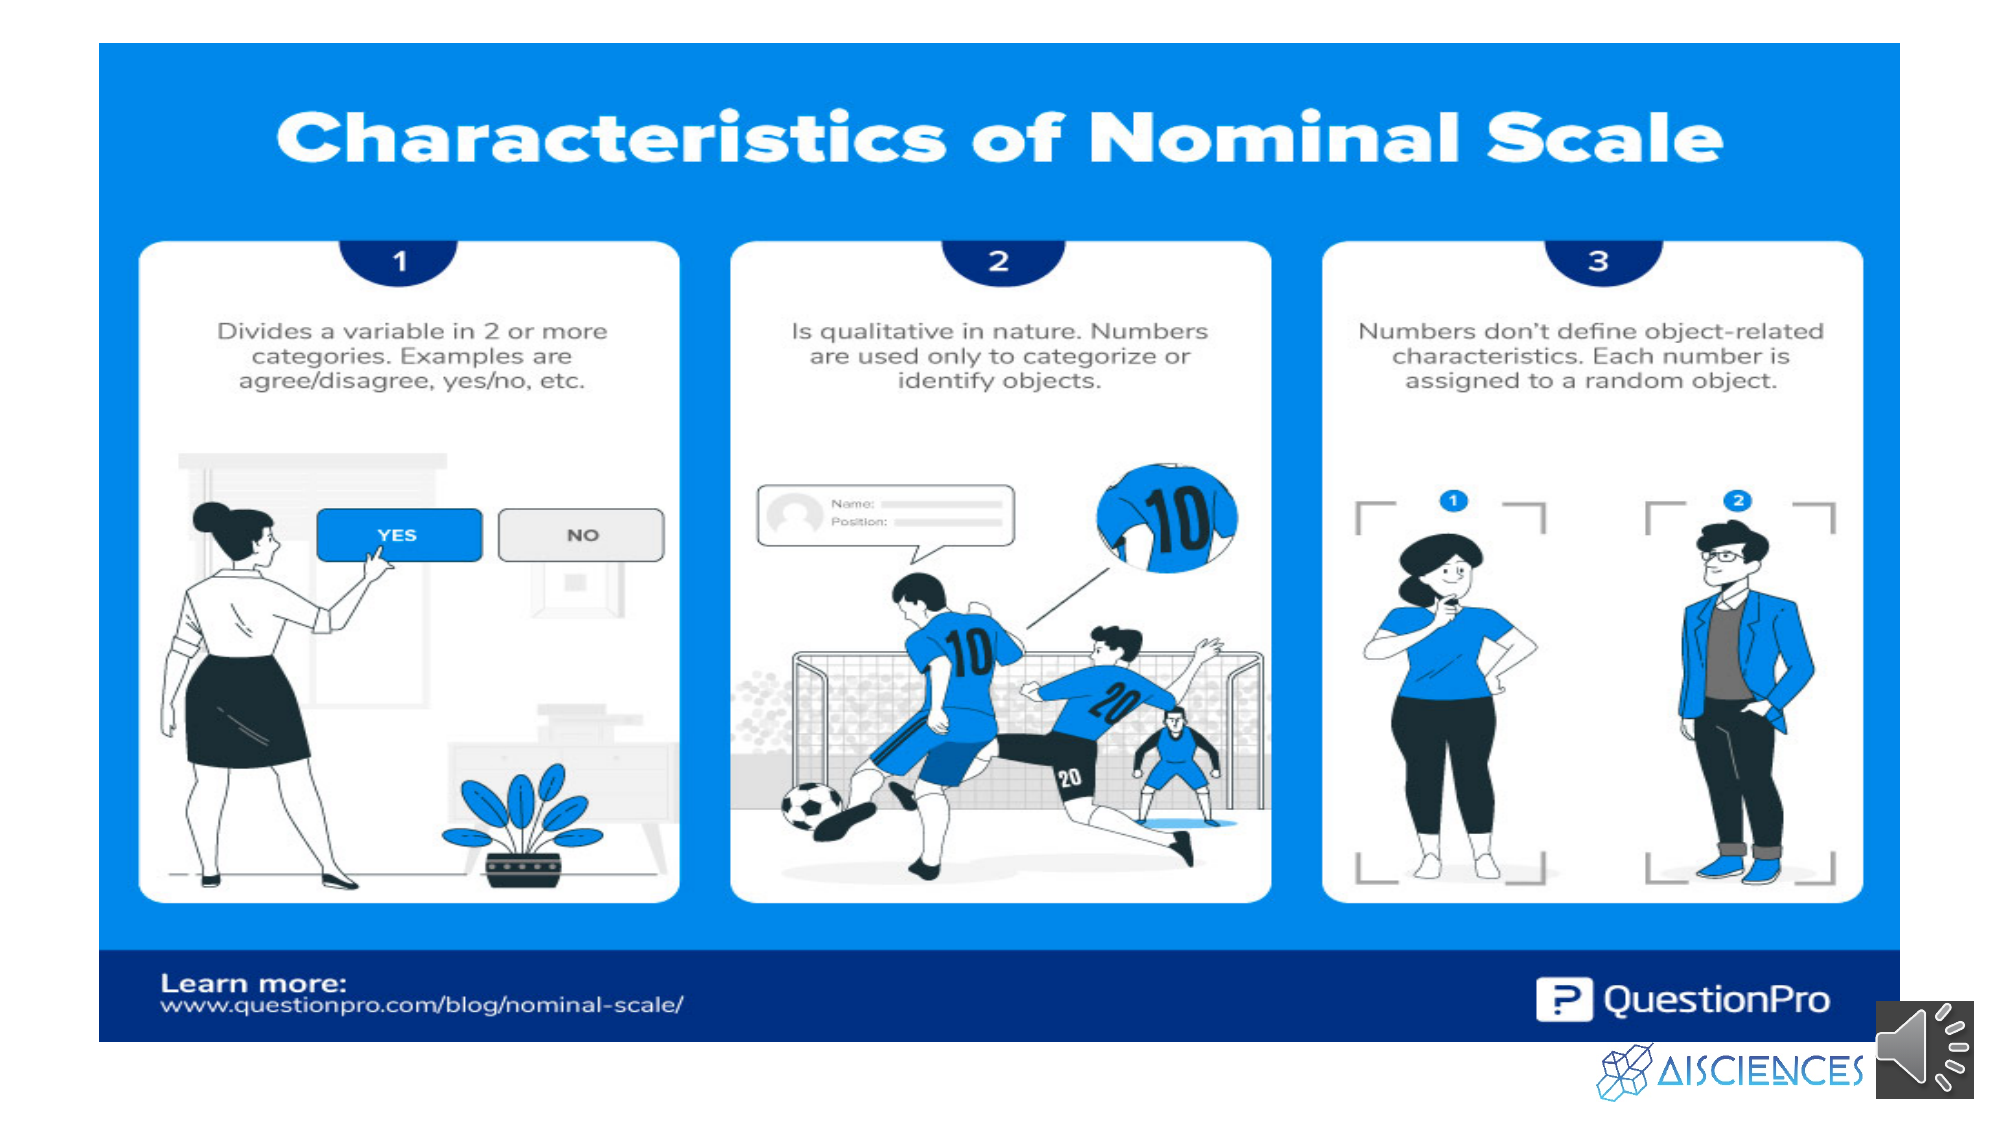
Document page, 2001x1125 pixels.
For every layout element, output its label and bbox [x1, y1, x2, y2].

picture [99, 43, 1976, 1102]
